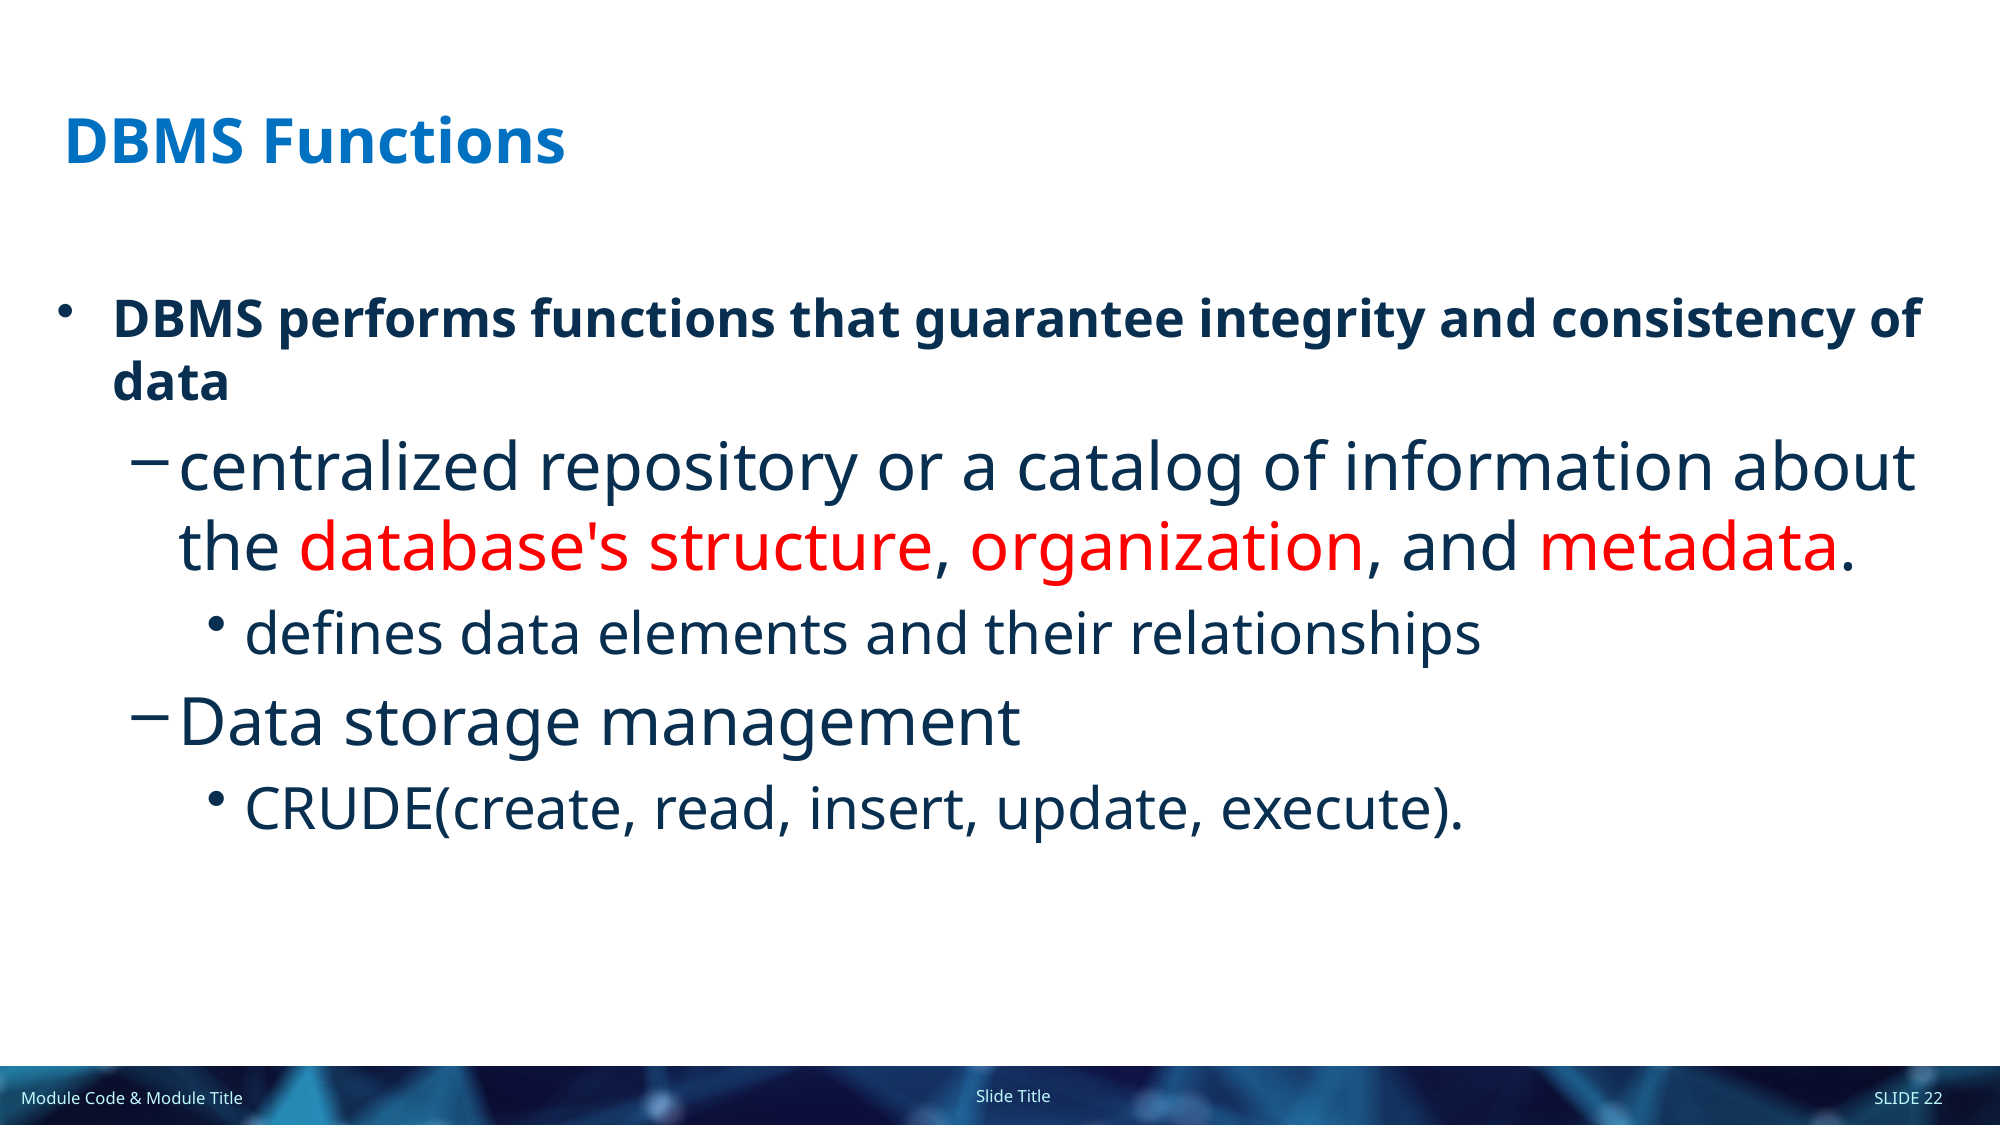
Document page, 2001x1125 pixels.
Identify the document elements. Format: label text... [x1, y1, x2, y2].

title DBMS Functions [48, 45, 1764, 233]
picture [0, 1066, 2000, 1125]
list DBMS performs functions that guarantee integrity and consistency of data centralized repository or a catalog of information about the database's structure, organization, and metadata. defines data elements and their relationships Data storage management CRUDE(create, read, insert, update, execute). [41, 278, 1969, 1021]
